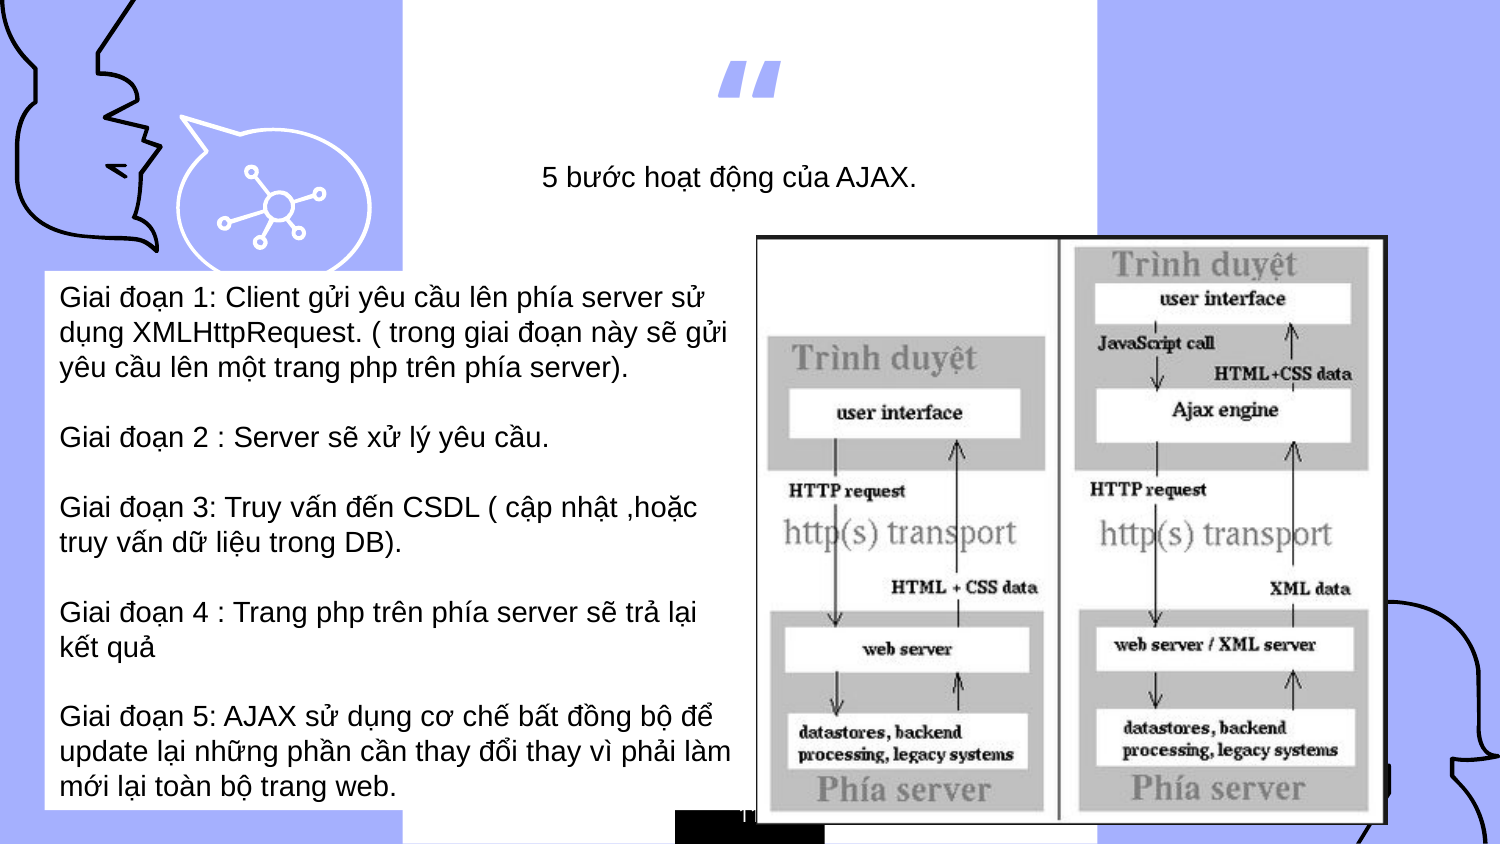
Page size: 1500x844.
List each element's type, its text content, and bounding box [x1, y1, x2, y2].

text_box 5 bước hoạt động của AJAX. [518, 151, 940, 202]
picture [756, 234, 1389, 825]
slide_number 11 [675, 811, 825, 844]
text_box Giai đoạn 1: Client gửi yêu cầu lên phía server sử dụng XMLHttpRequest. ( trong giai đoạn này sẽ gửi yêu cầu lên một trang php trên phía server). Giai đoạn 2 : Server sẽ xử lý yêu cầu. Giai đoạn 3: Truy vấn đến CSDL ( cập nhật ,hoặc truy vấn dữ liệu trong DB). Giai đoạn 4 : Trang php trên phía server sẽ trả lại kết quả Giai đoạn 5: AJAX sử dụng cơ chế bất đồng bộ để update lại những phần cần thay đổi thay vì phải làm mới lại toàn bộ trang web. [44, 270, 751, 811]
